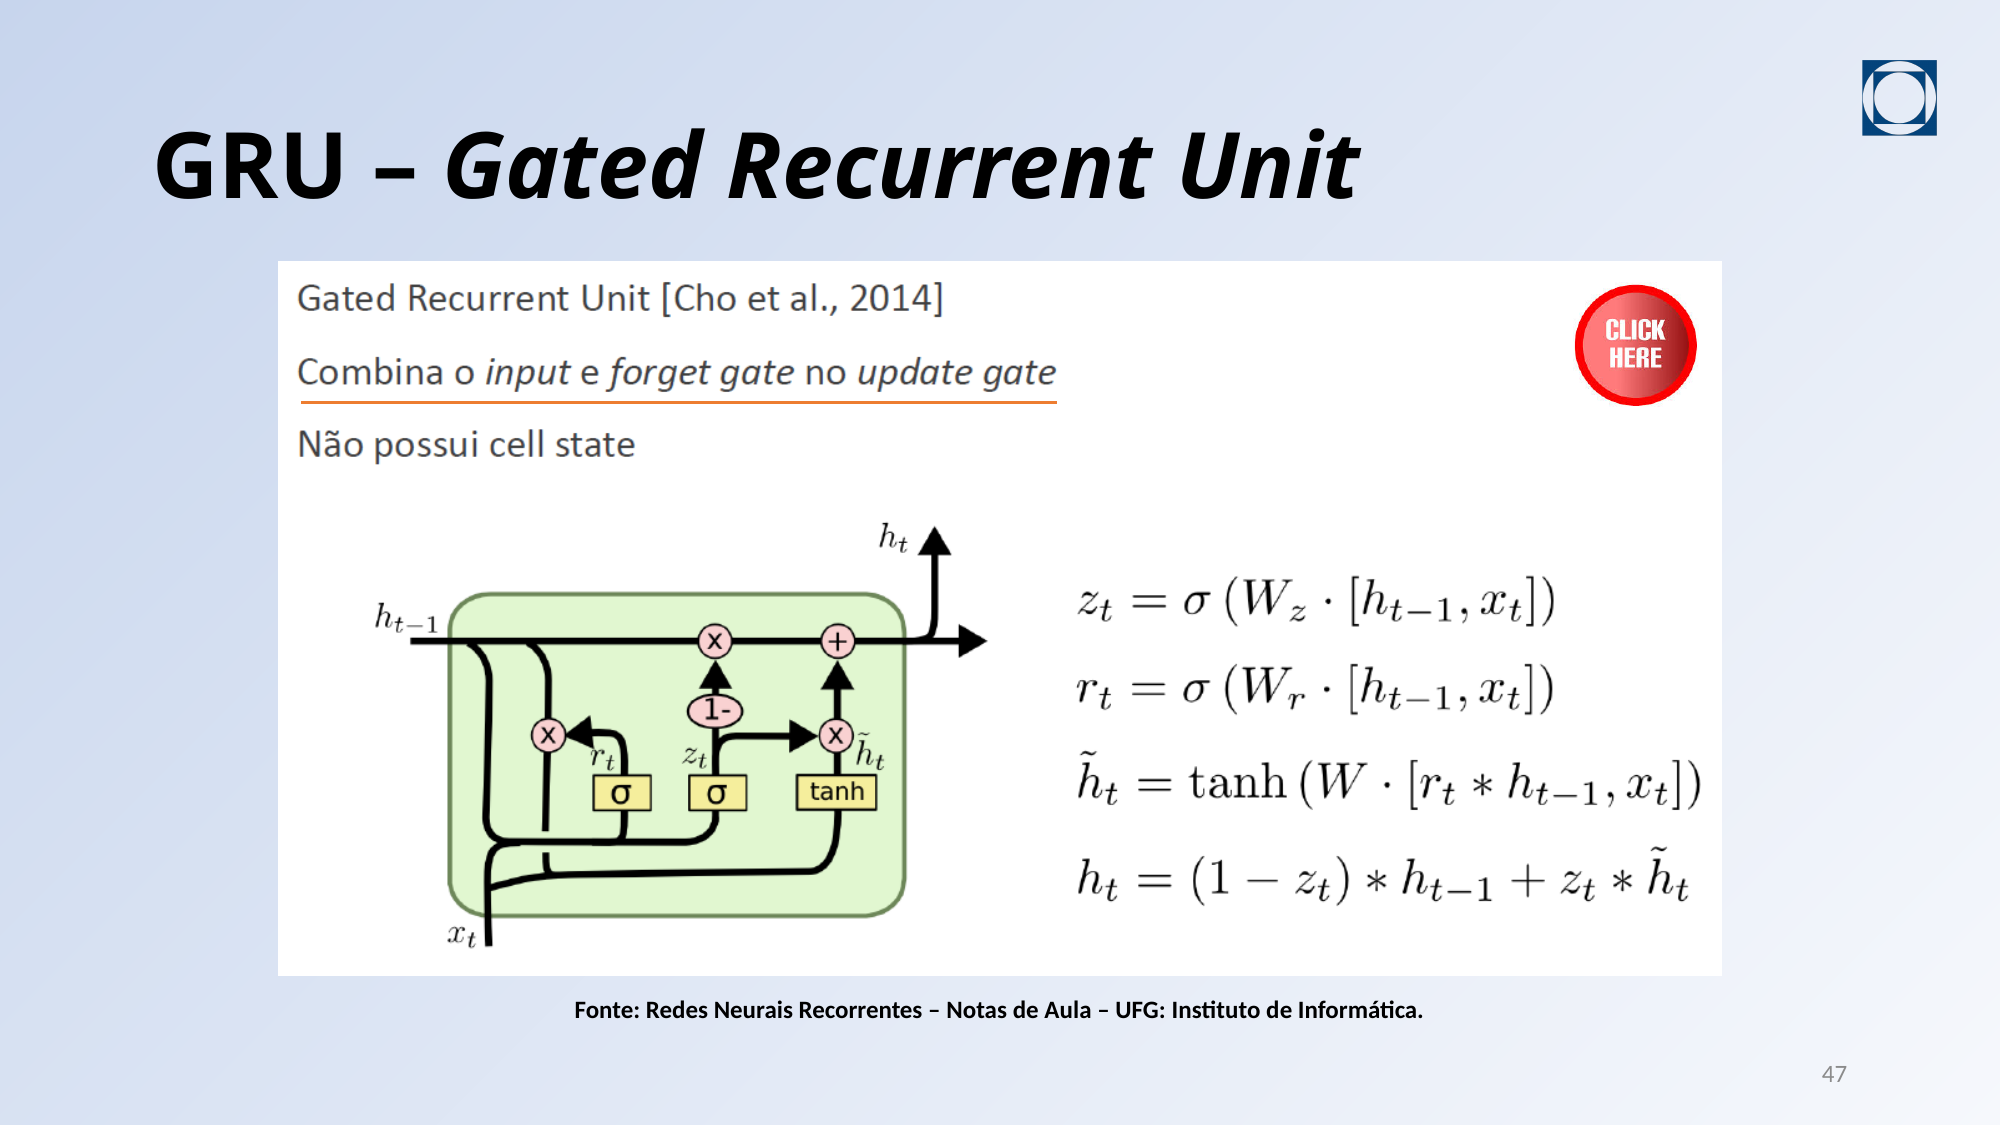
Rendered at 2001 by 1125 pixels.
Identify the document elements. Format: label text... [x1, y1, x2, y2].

slide_number 47 [1412, 1042, 1863, 1103]
picture [1862, 59, 1939, 137]
picture [1549, 264, 1722, 425]
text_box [278, 261, 1722, 1032]
title GRU – Gated Recurrent Unit [137, 59, 1863, 278]
